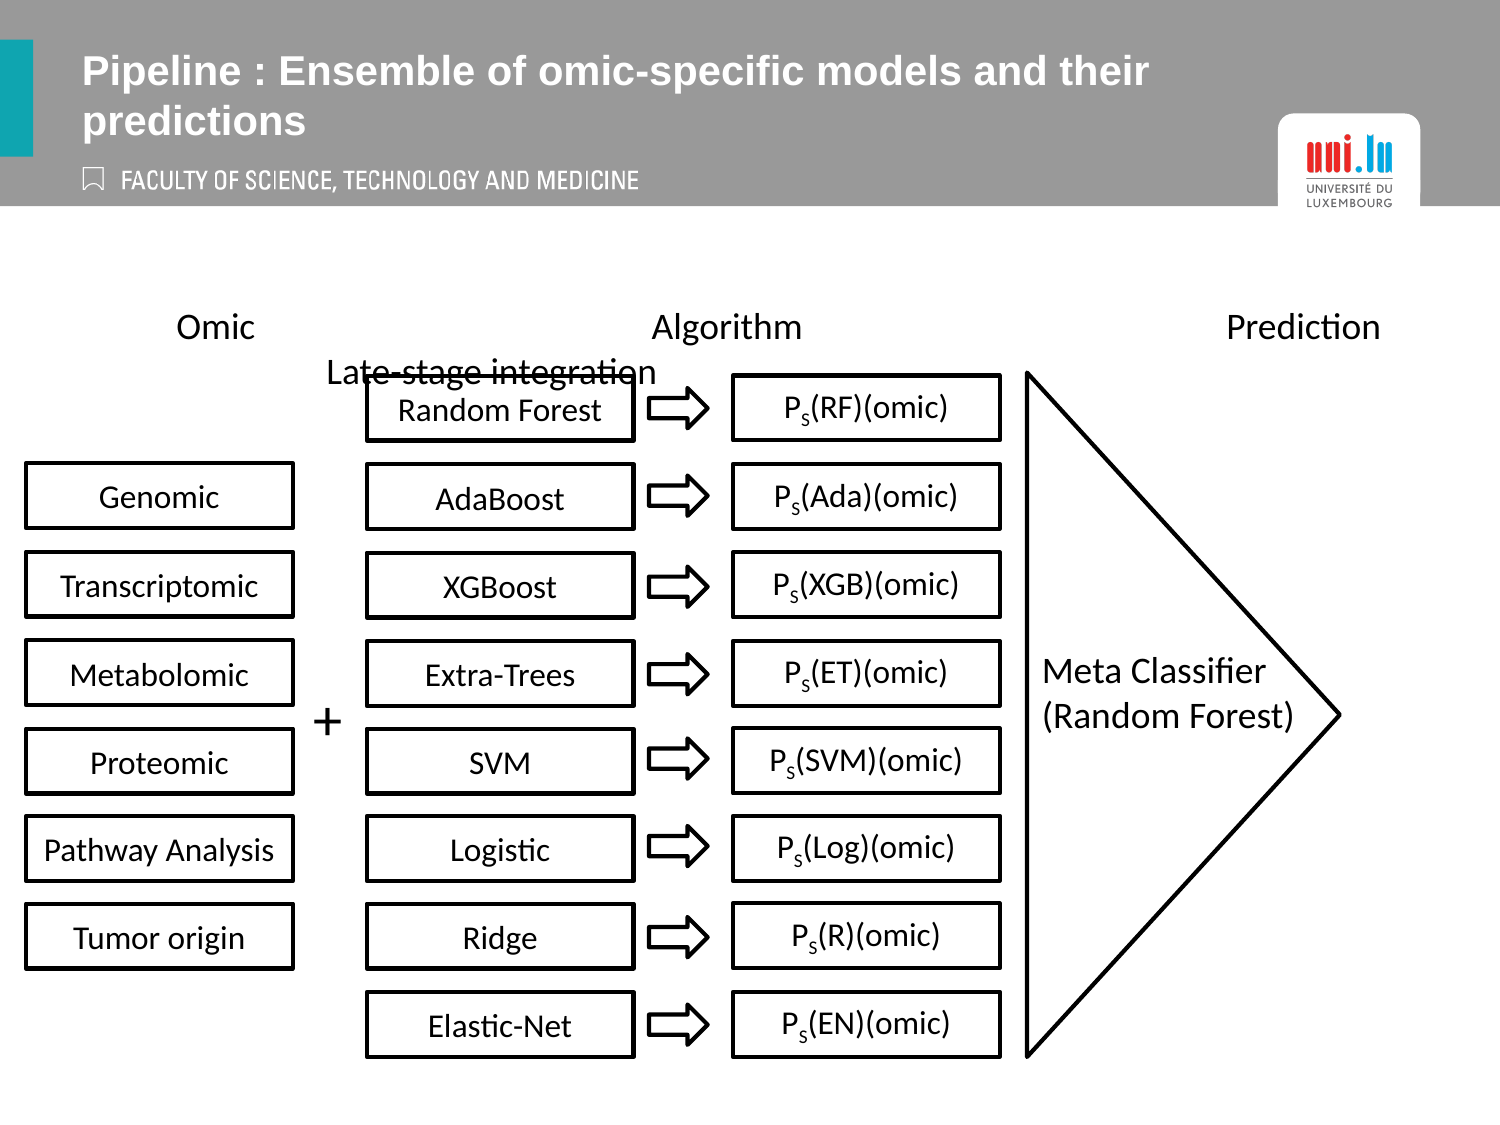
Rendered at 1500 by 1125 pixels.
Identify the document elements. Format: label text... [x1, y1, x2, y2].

text_box PS(EN)(omic) [731, 990, 1002, 1059]
text_box Logistic [365, 814, 636, 883]
text_box [646, 823, 710, 869]
text_box Genomic [24, 461, 295, 530]
text_box Extra-Trees [365, 639, 636, 708]
text_box Metabolomic [24, 638, 295, 707]
text_box Omic Algorithm Prediction Late-stage integration [11, 294, 1454, 400]
picture [78, 155, 644, 200]
text_box [646, 736, 710, 781]
text_box PS(R)(omic) [731, 901, 1002, 970]
text_box [646, 564, 710, 609]
title Pipeline : Ensemble of omic-specific models and their predictions [81, 43, 1264, 157]
text_box [646, 400, 710, 431]
text_box PS(Log)(omic) [731, 814, 1002, 883]
text_box [646, 473, 710, 518]
text_box Transcriptomic [24, 550, 295, 619]
text_box Random Forest [365, 400, 636, 443]
text_box XGBoost [365, 551, 636, 620]
text_box Ridge [365, 902, 636, 971]
text_box Pathway Analysis [24, 814, 295, 883]
text_box Tumor origin [24, 902, 295, 971]
text_box [646, 915, 710, 960]
text_box + [298, 674, 351, 759]
text_box AdaBoost [365, 462, 636, 531]
text_box [646, 1002, 710, 1047]
text_box SVM [365, 727, 636, 796]
text_box PS(RF)(omic) [731, 400, 1002, 442]
text_box [1024, 400, 1275, 1059]
text_box Elastic-Net [365, 990, 636, 1059]
text_box PS(XGB)(omic) [731, 550, 1002, 619]
text_box PS(SVM)(omic) [731, 726, 1002, 795]
text_box Meta Classifier (Random Forest) [1027, 638, 1358, 789]
text_box Proteomic [24, 727, 295, 796]
text_box PS(ET)(omic) [731, 639, 1002, 708]
text_box [646, 652, 710, 697]
text_box PS(Ada)(omic) [731, 462, 1002, 531]
